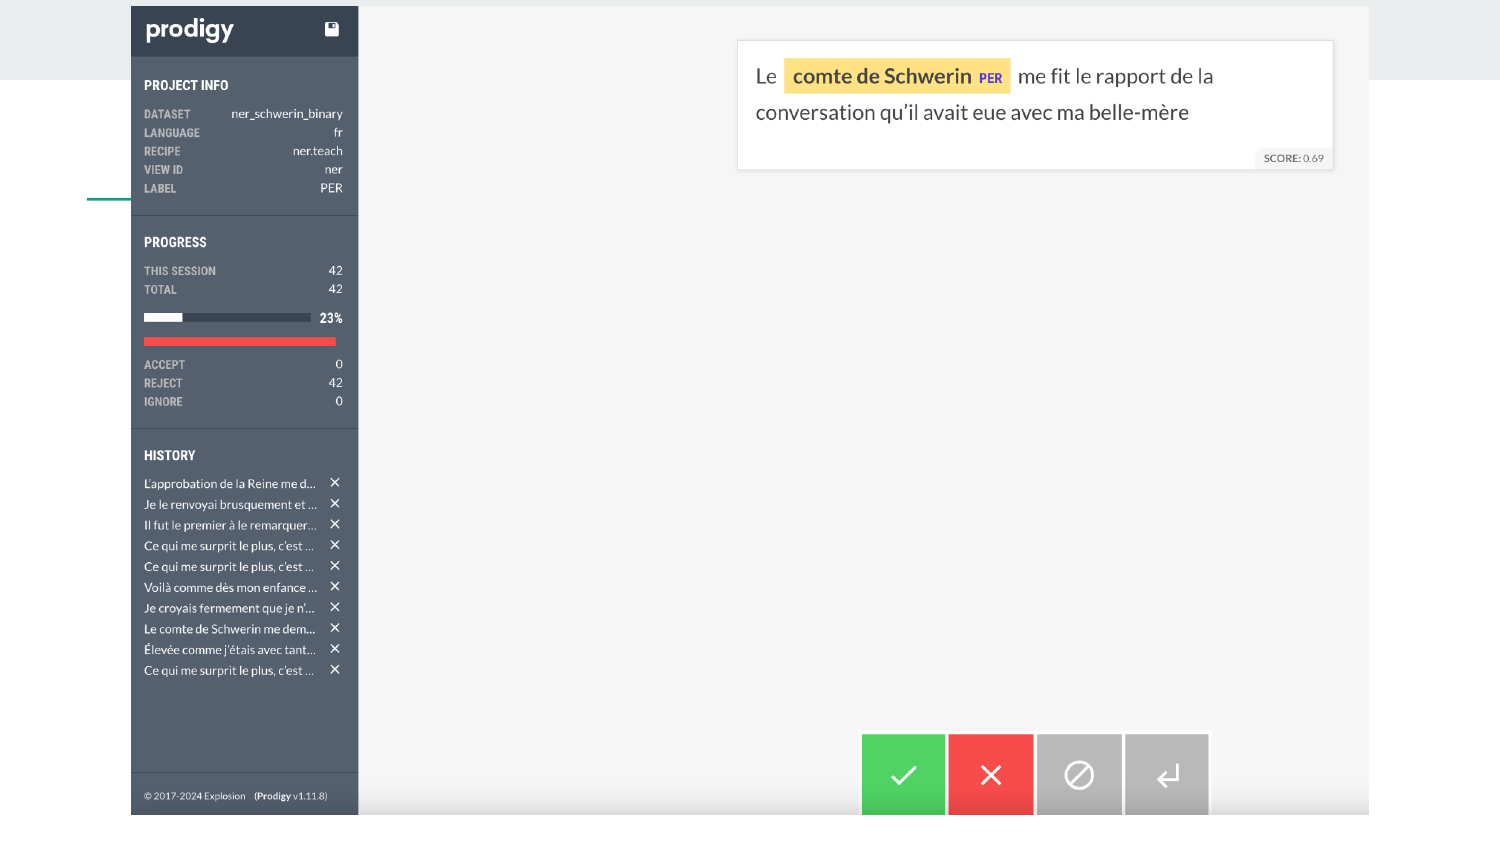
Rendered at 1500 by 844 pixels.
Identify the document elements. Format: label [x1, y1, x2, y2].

picture [131, 5, 1369, 815]
